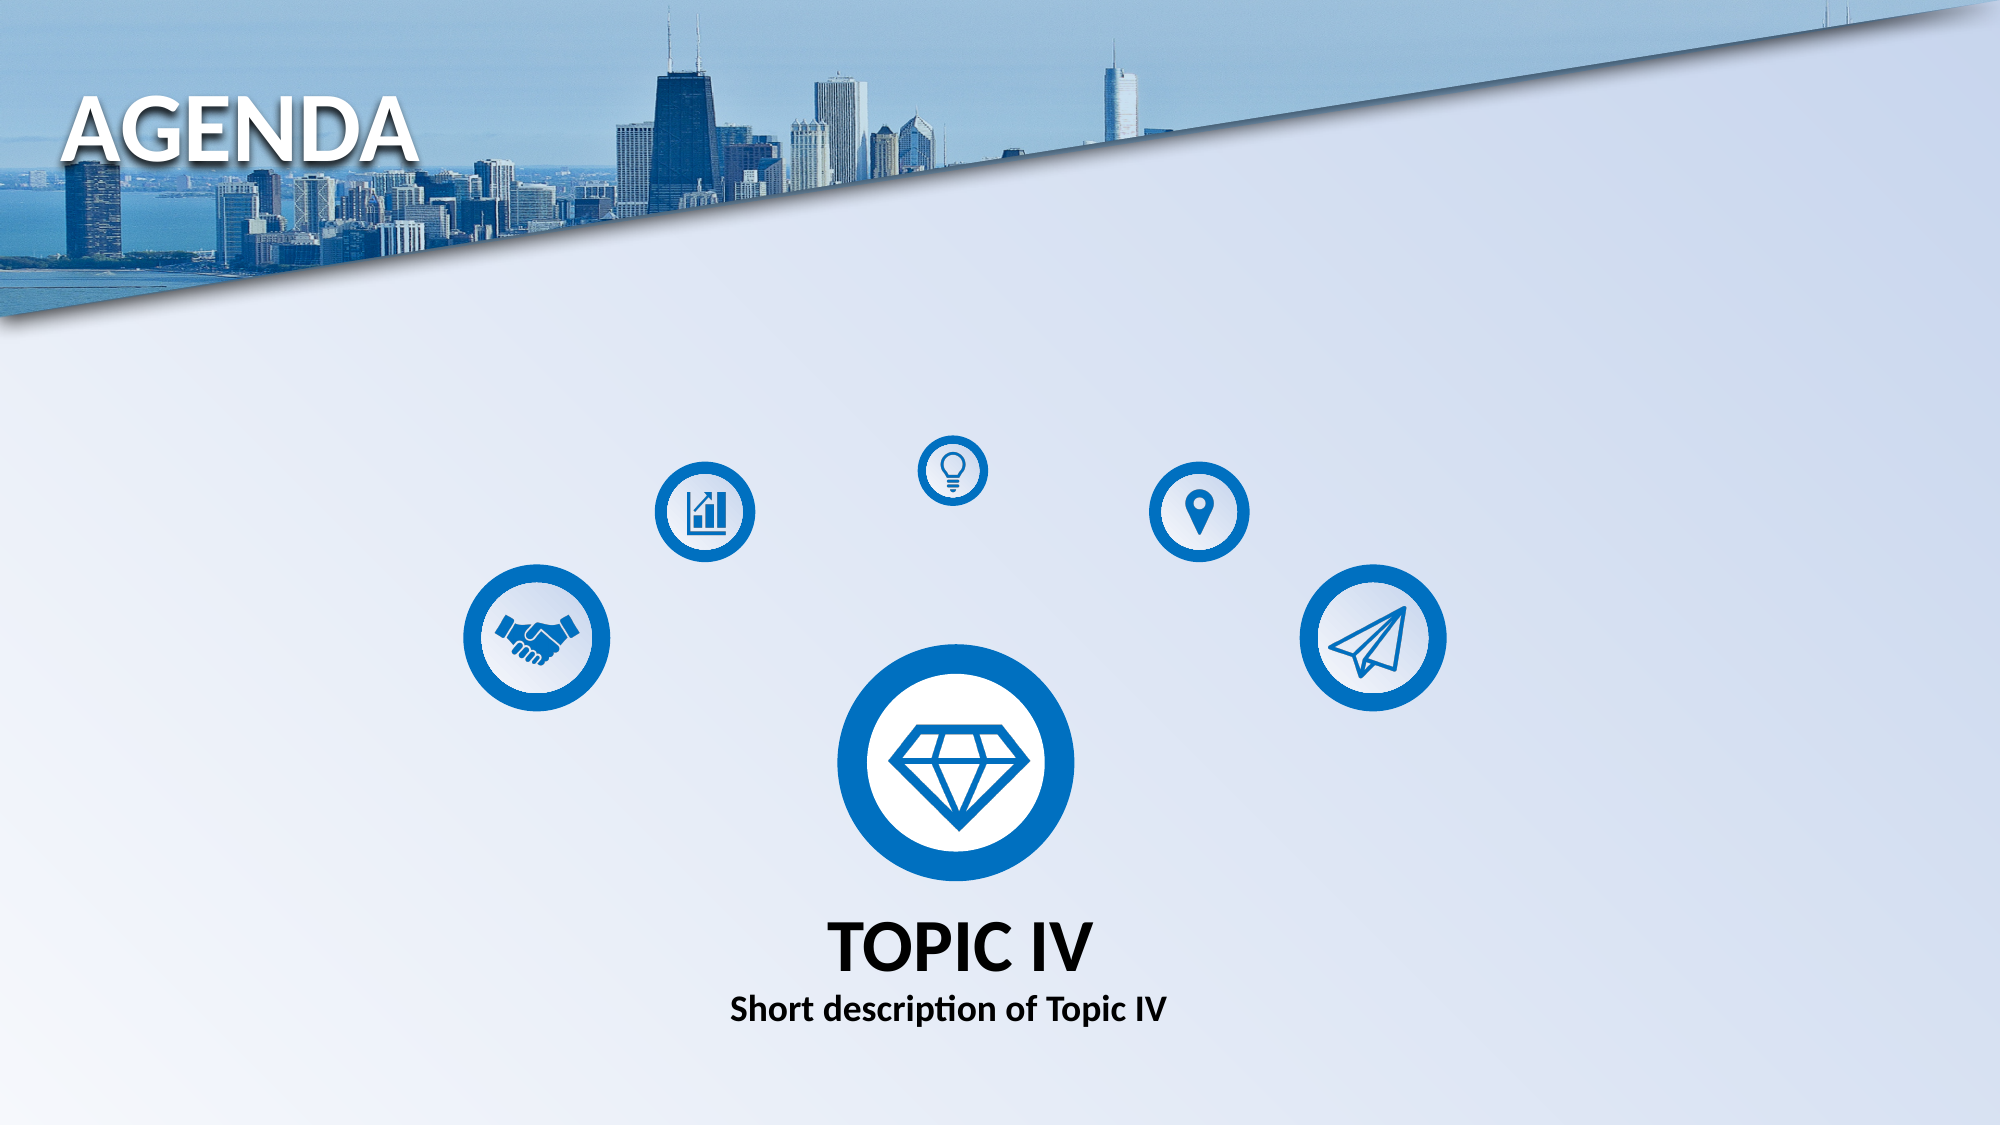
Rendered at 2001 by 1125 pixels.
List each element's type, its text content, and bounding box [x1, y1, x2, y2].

text_box TOPIC IV [809, 889, 1113, 976]
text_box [1299, 564, 1447, 712]
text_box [654, 461, 756, 563]
text_box Short description of Topic IV [714, 976, 1183, 1036]
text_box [463, 564, 611, 712]
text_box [917, 435, 989, 506]
picture [0, 0, 2000, 317]
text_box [837, 644, 1075, 882]
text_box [1149, 461, 1250, 563]
